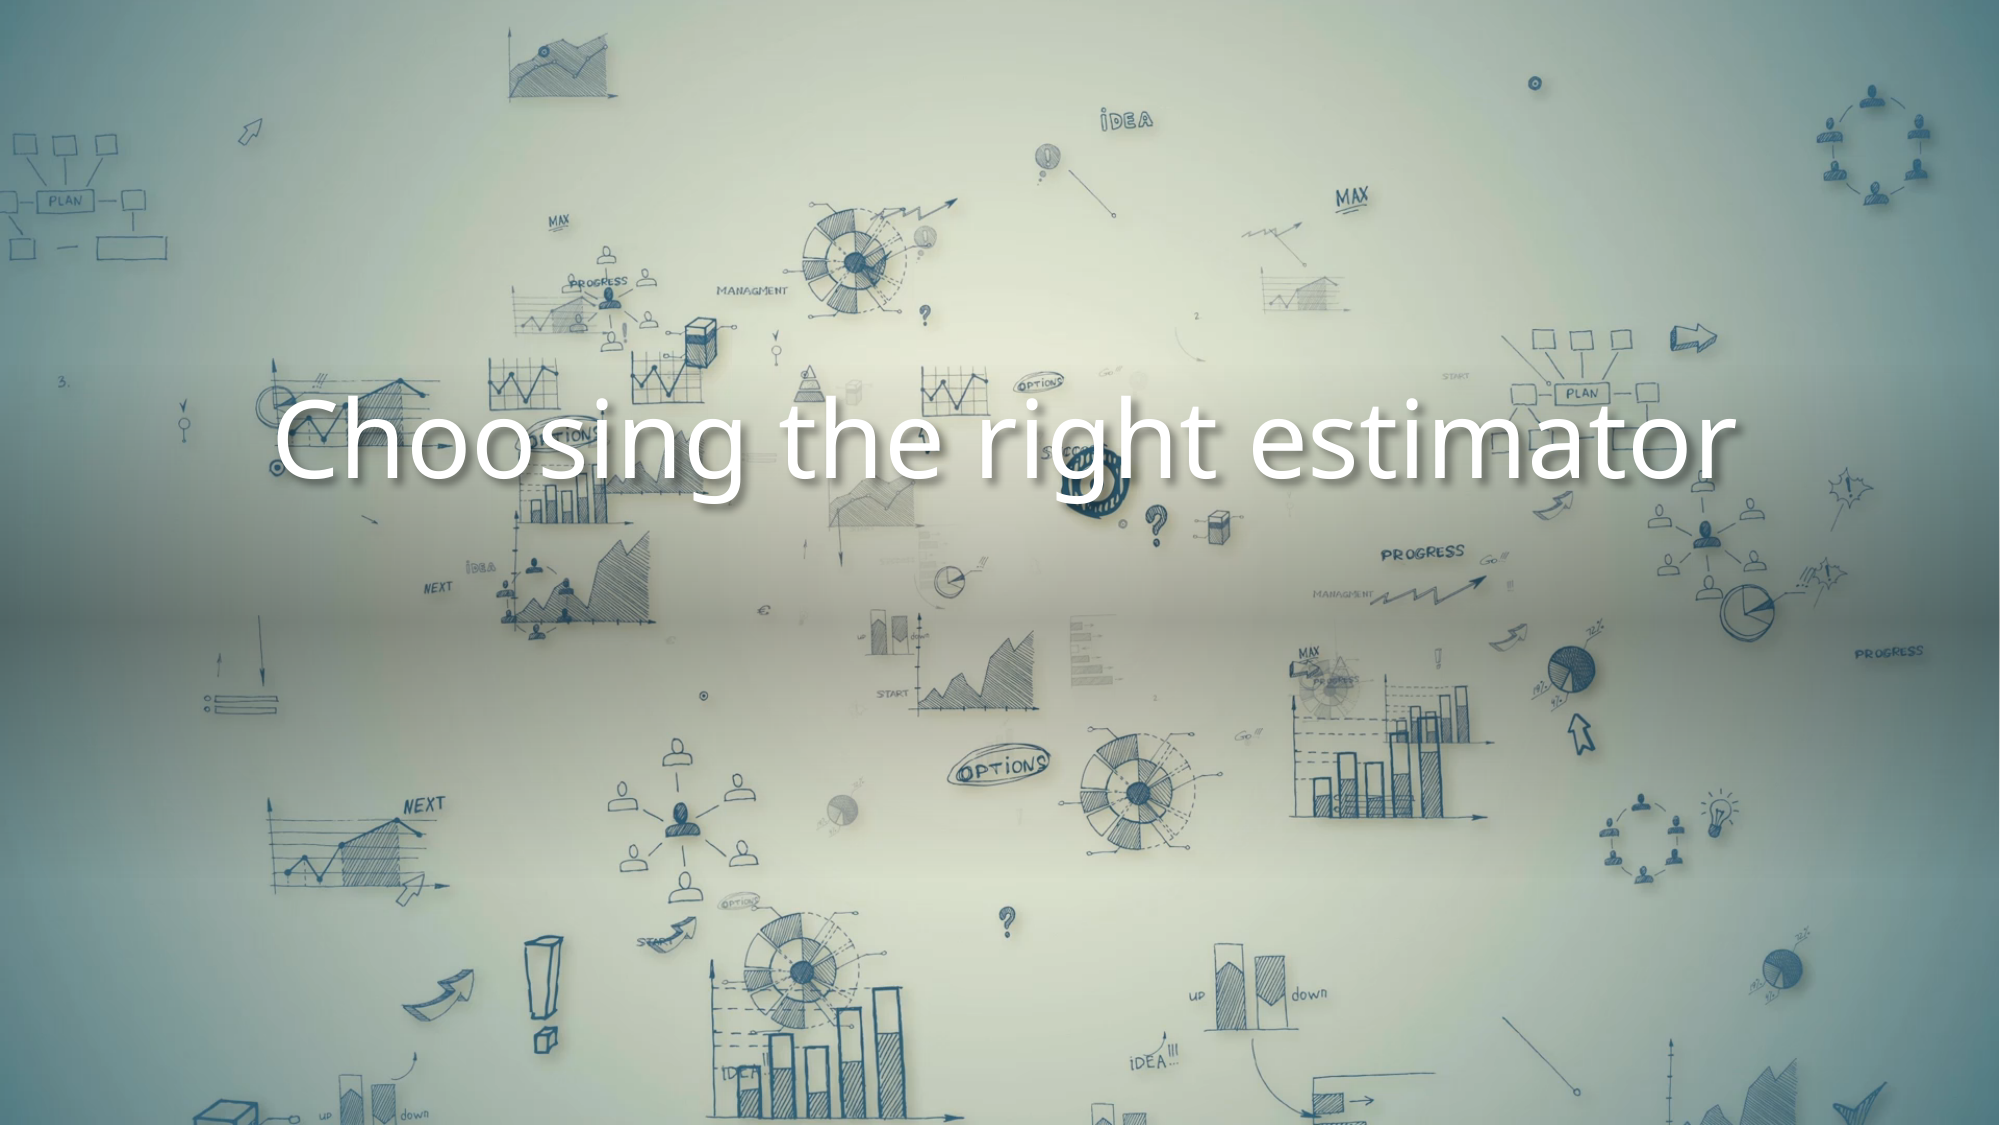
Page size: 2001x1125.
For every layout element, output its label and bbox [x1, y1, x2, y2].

text_box [0, 0, 2000, 1125]
